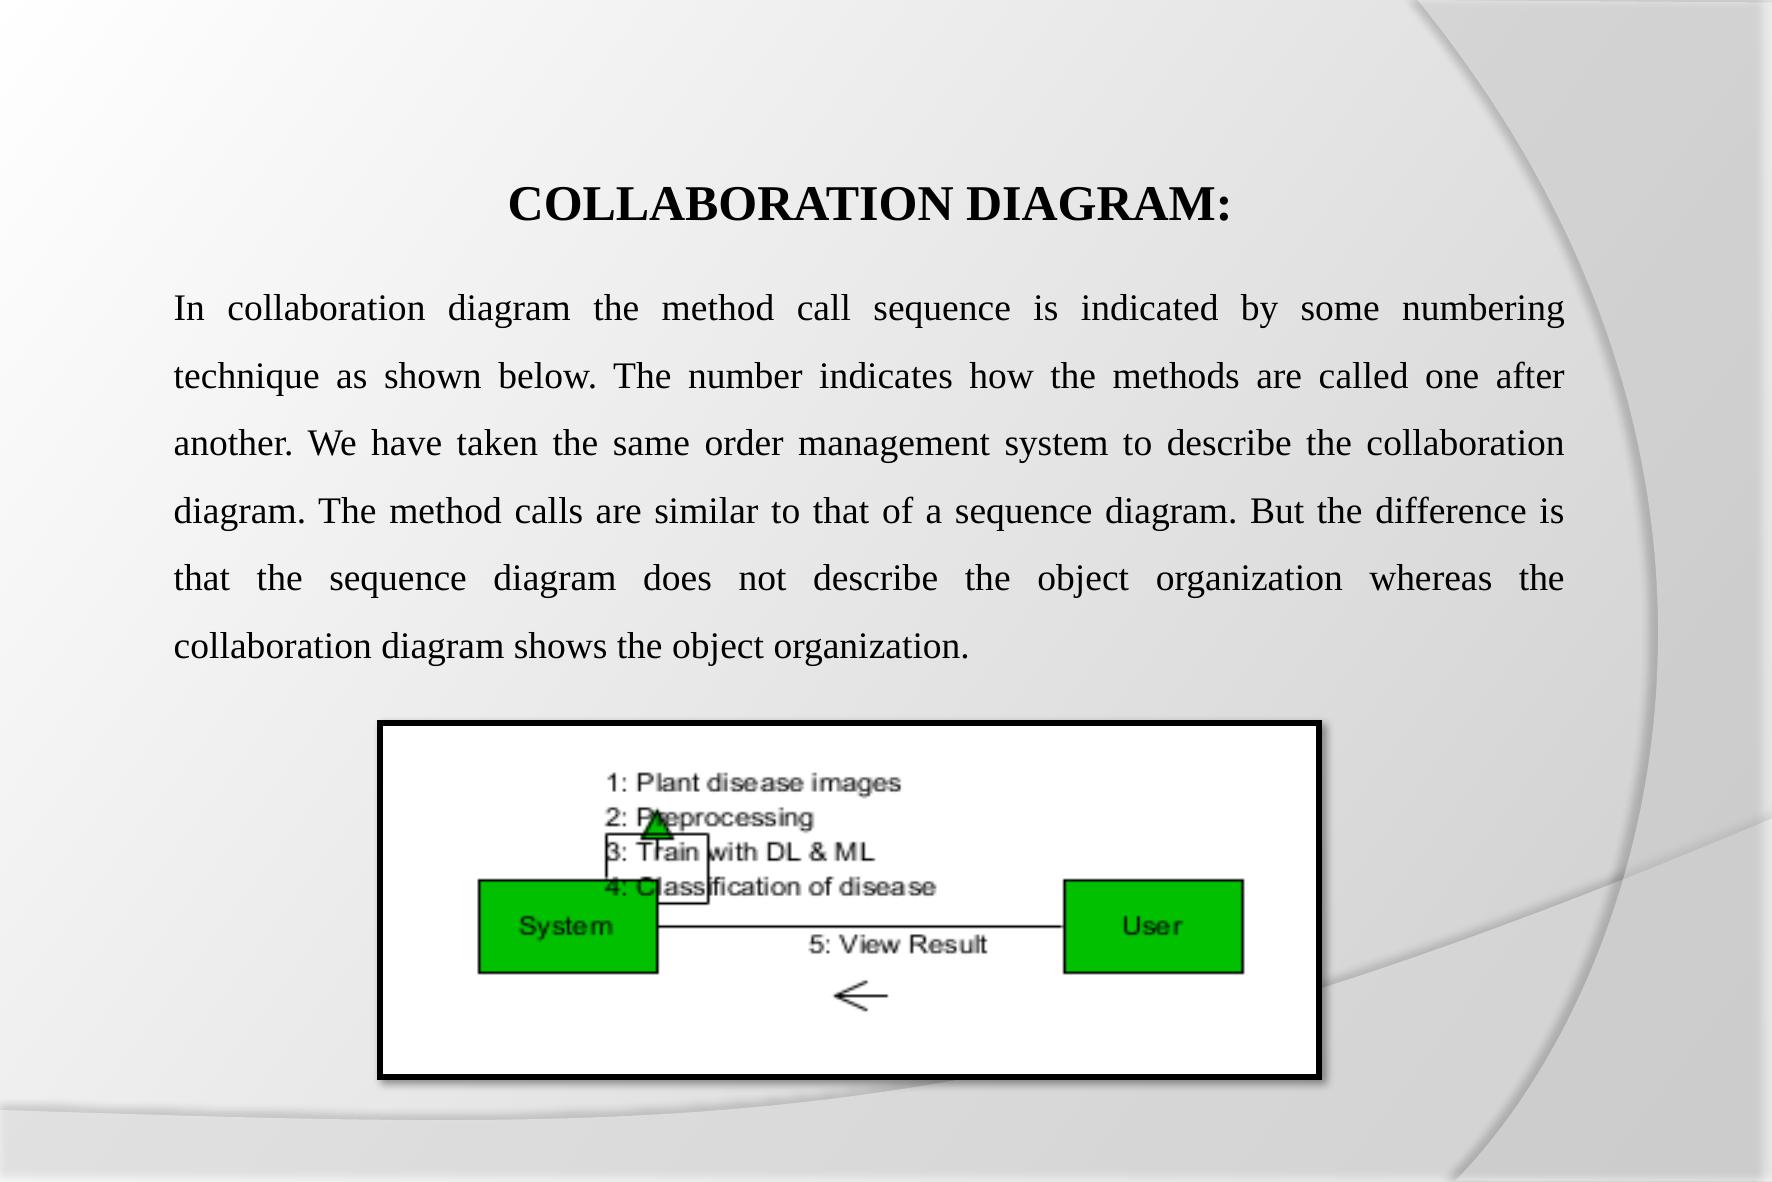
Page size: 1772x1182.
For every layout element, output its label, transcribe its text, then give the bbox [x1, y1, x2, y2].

text_box In collaboration diagram the method call sequence is indicated by some numbering technique as shown below. The number indicates how the methods are called one after another. We have taken the same order management system to describe the collaboration diagram. The method calls are similar to that of a sequence diagram. But the difference is that the sequence diagram does not describe the object organization whereas the collaboration diagram shows the object organization. [159, 253, 1582, 674]
title COLLABORATION DIAGRAM: [106, 86, 1635, 315]
picture [382, 725, 1316, 1074]
